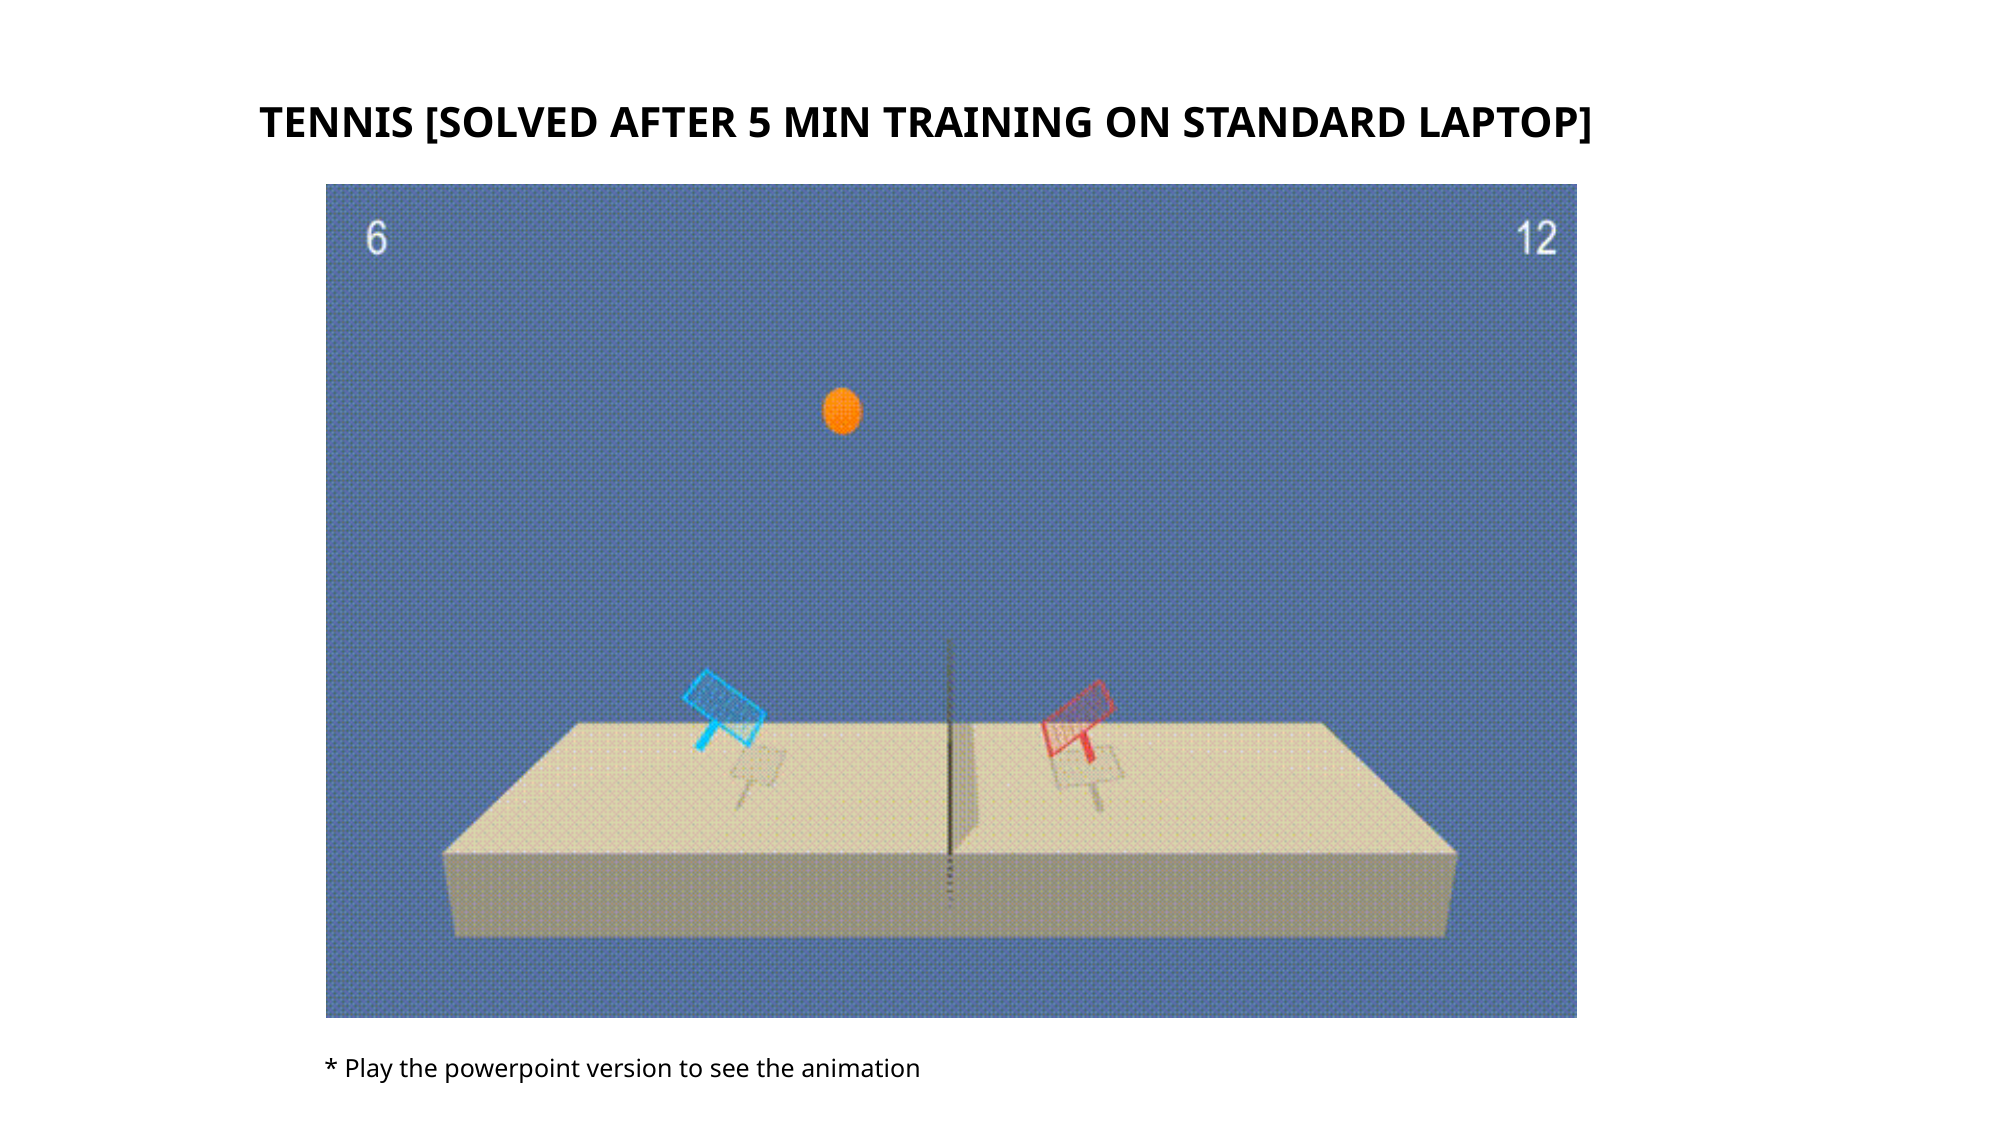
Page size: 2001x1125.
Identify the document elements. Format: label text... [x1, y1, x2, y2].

text_box * Play the powerpoint version to see the animation [309, 1044, 937, 1090]
picture [326, 184, 1577, 1018]
text_box TENNIS [SOLVED AFTER 5 MIN TRAINING ON STANDARD LAPTOP] [244, 88, 1619, 154]
